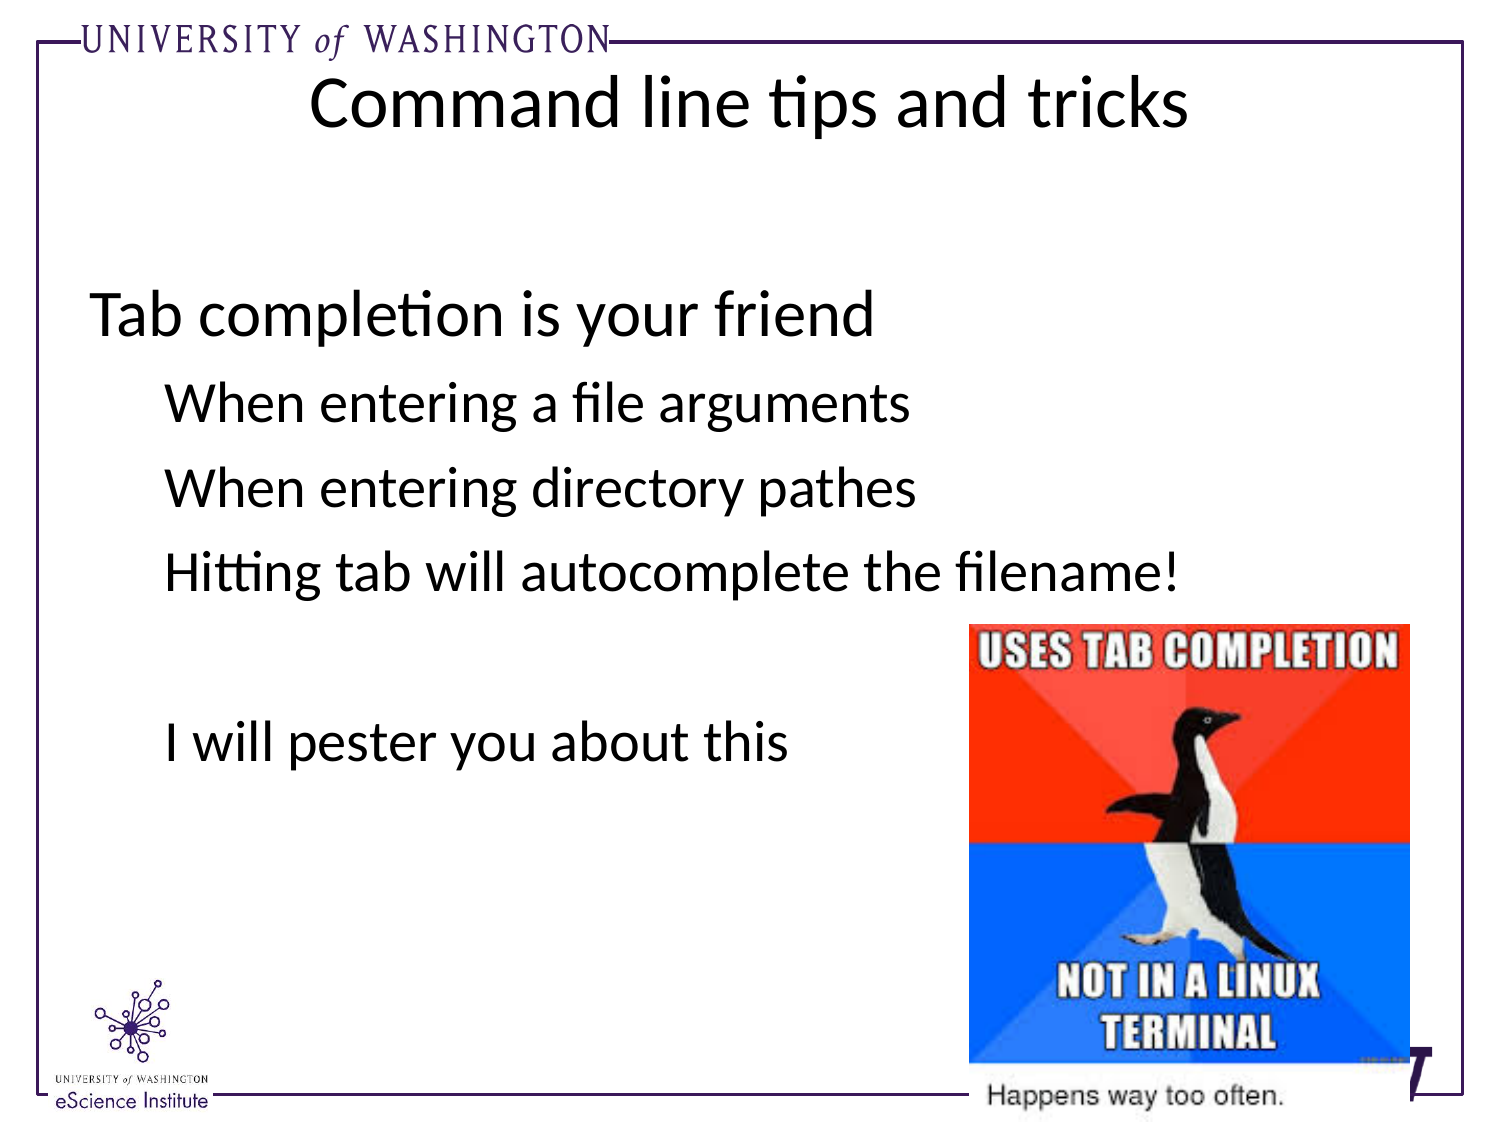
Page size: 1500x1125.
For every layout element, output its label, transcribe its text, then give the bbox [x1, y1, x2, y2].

list Tab completion is your friend When entering a file arguments When entering directory pathes Hitting tab will autocomplete the filename! I will pester you about this [75, 262, 1425, 1005]
picture [969, 623, 1438, 1123]
picture [81, 24, 609, 45]
title Command line tips and tricks [75, 45, 1425, 233]
picture [48, 978, 213, 1113]
